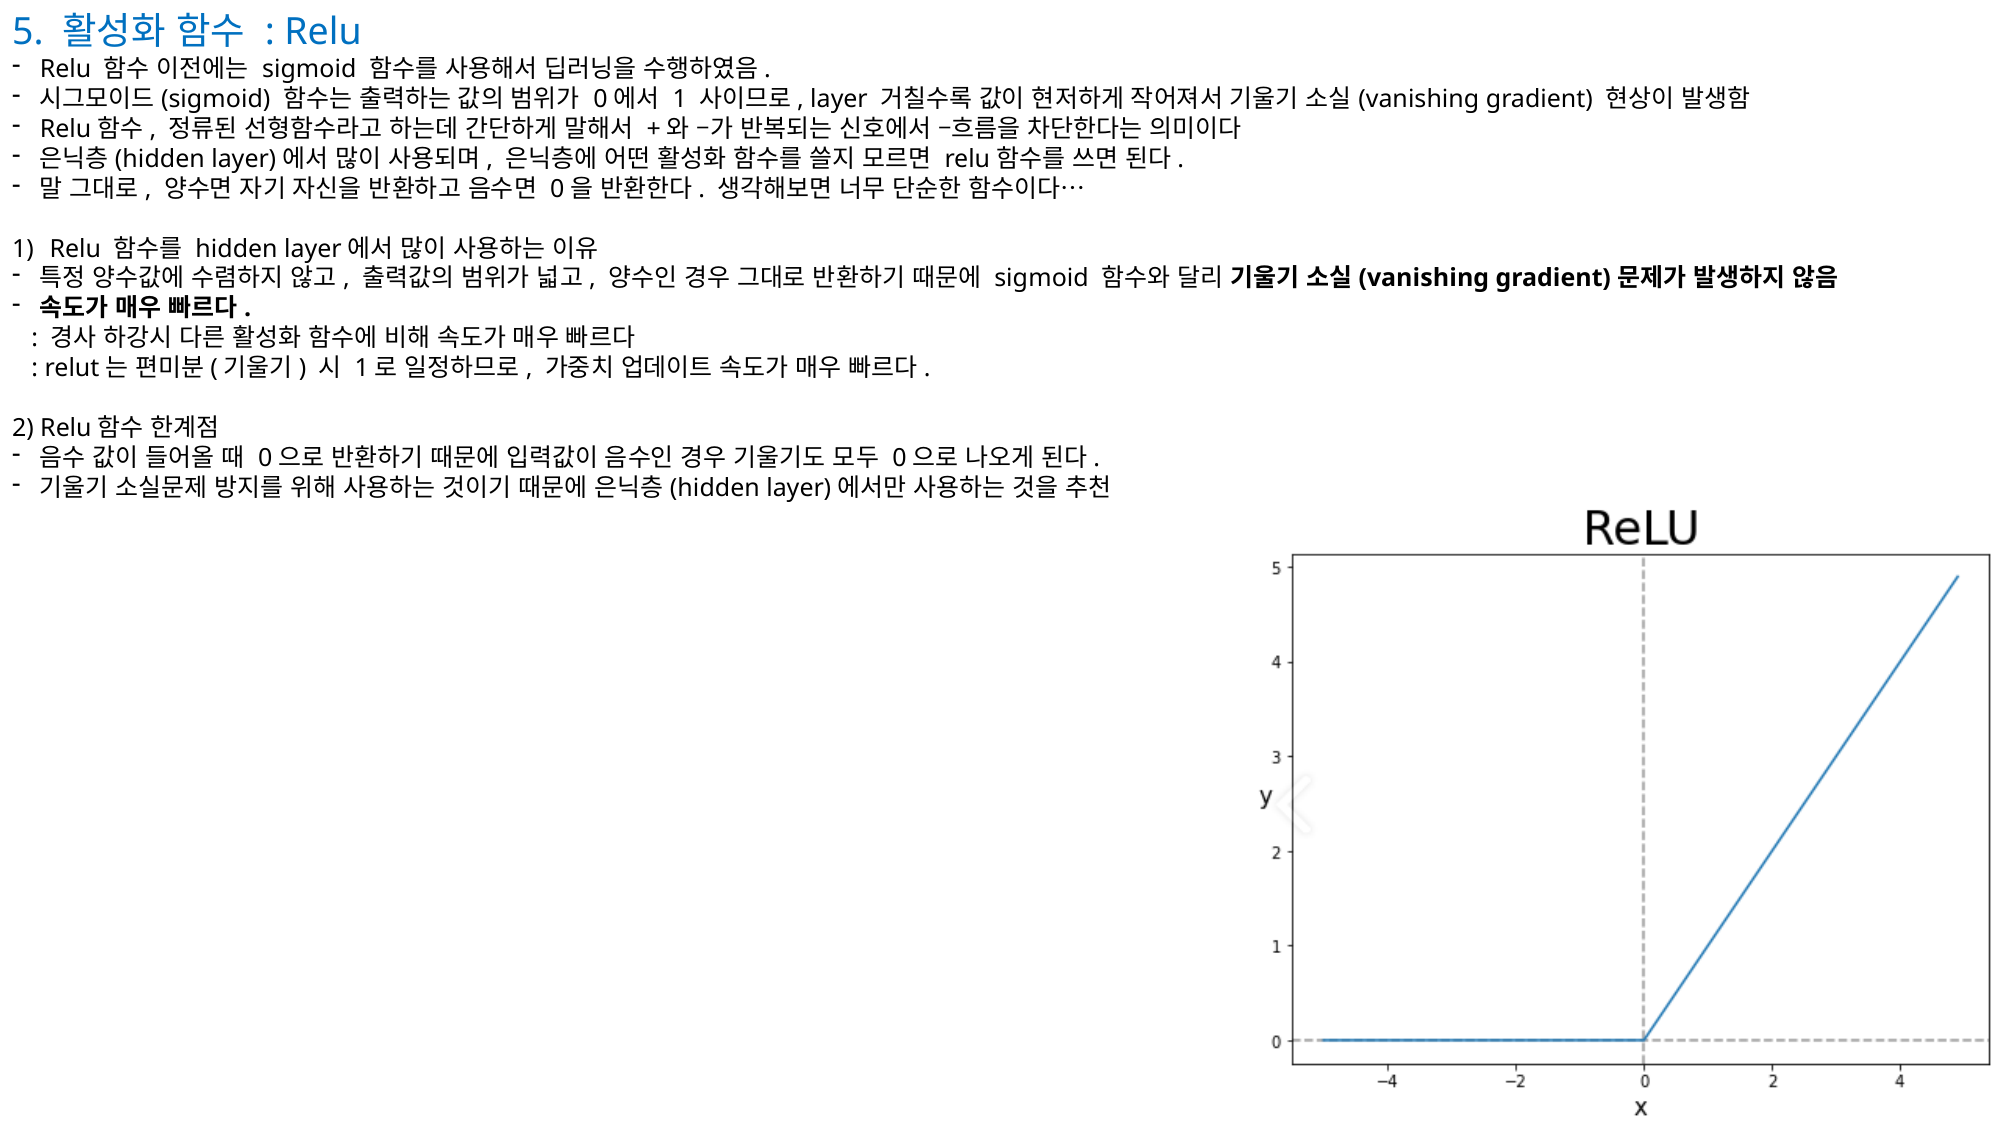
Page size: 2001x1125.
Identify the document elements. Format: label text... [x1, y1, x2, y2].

text_box 5. 활성화 함수 : Relu Relu 함수 이전에는 sigmoid 함수를 사용해서 딥러닝을 수행하였음. 시그모이드(sigmoid) 함수는 출력하는 값의 범위가 0에서 1 사이므로, layer 거칠수록 값이 현저하게 작어져서 기울기 소실(vanishing gradient) 현상이 발생함 Relu함수, 정류된 선형함수라고 하는데 간단하게 말해서 +와 –가 반복되는 신호에서 –흐름을 차단한다는 의미이다 은닉층(hidden layer)에서 많이 사용되며, 은닉층에 어떤 활성화 함수를 쓸지 모르면 relu함수를 쓰면 된다. 말 그대로, 양수면 자기 자신을 반환하고 음수면 0을 반환한다. 생각해보면 너무 단순한 함수이다… Relu 함수를 hidden layer에서 많이 사용하는 이유 특정 양수값에 수렴하지 않고, 출력값의 범위가 넓고, 양수인 경우 그대로 반환하기 때문에 sigmoid 함수와 달리 기울기 소실(vanishing gradient)문제가 발생하지 않음 속도가 매우 빠르다. : 경사 하강시 다른 활성화 함수에 비해 속도가 매우 빠르다 : relut는 편미분(기울기) 시 1로 일정하므로, 가중치 업데이트 속도가 매우 빠르다. 2) Relu함수 한계점 음수 값이 들어올 때 0으로 반환하기 때문에 입력값이 음수인 경우 기울기도 모두 0으로 나오게 된다. 기울기 소실문제 방지를 위해 사용하는 것이기 때문에 은닉층(hidden layer)에서만 사용하는 것을 추천 [0, 0, 1981, 579]
picture [1249, 498, 2000, 1125]
